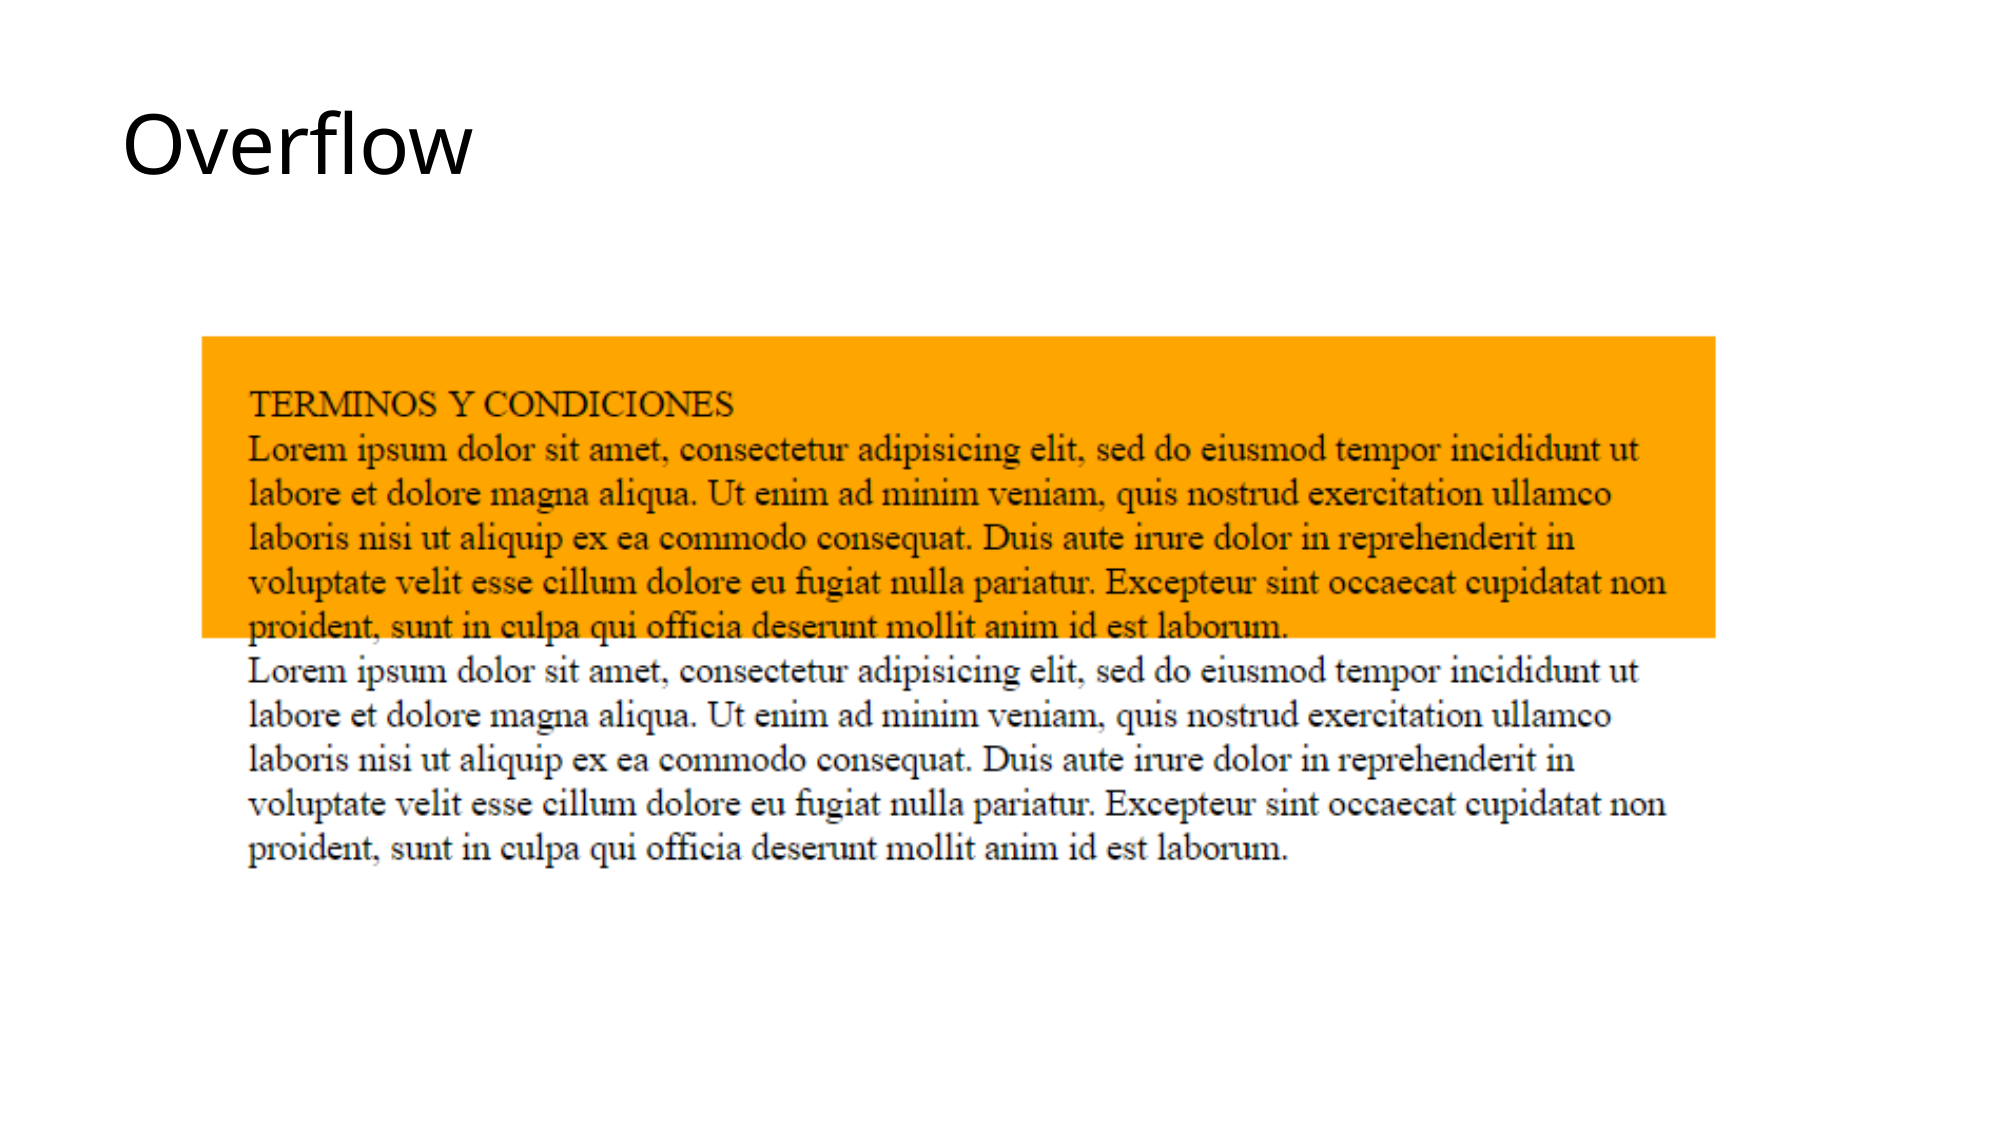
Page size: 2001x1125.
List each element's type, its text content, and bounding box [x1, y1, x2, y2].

title Overflow [100, 38, 1826, 257]
picture [175, 320, 1752, 913]
